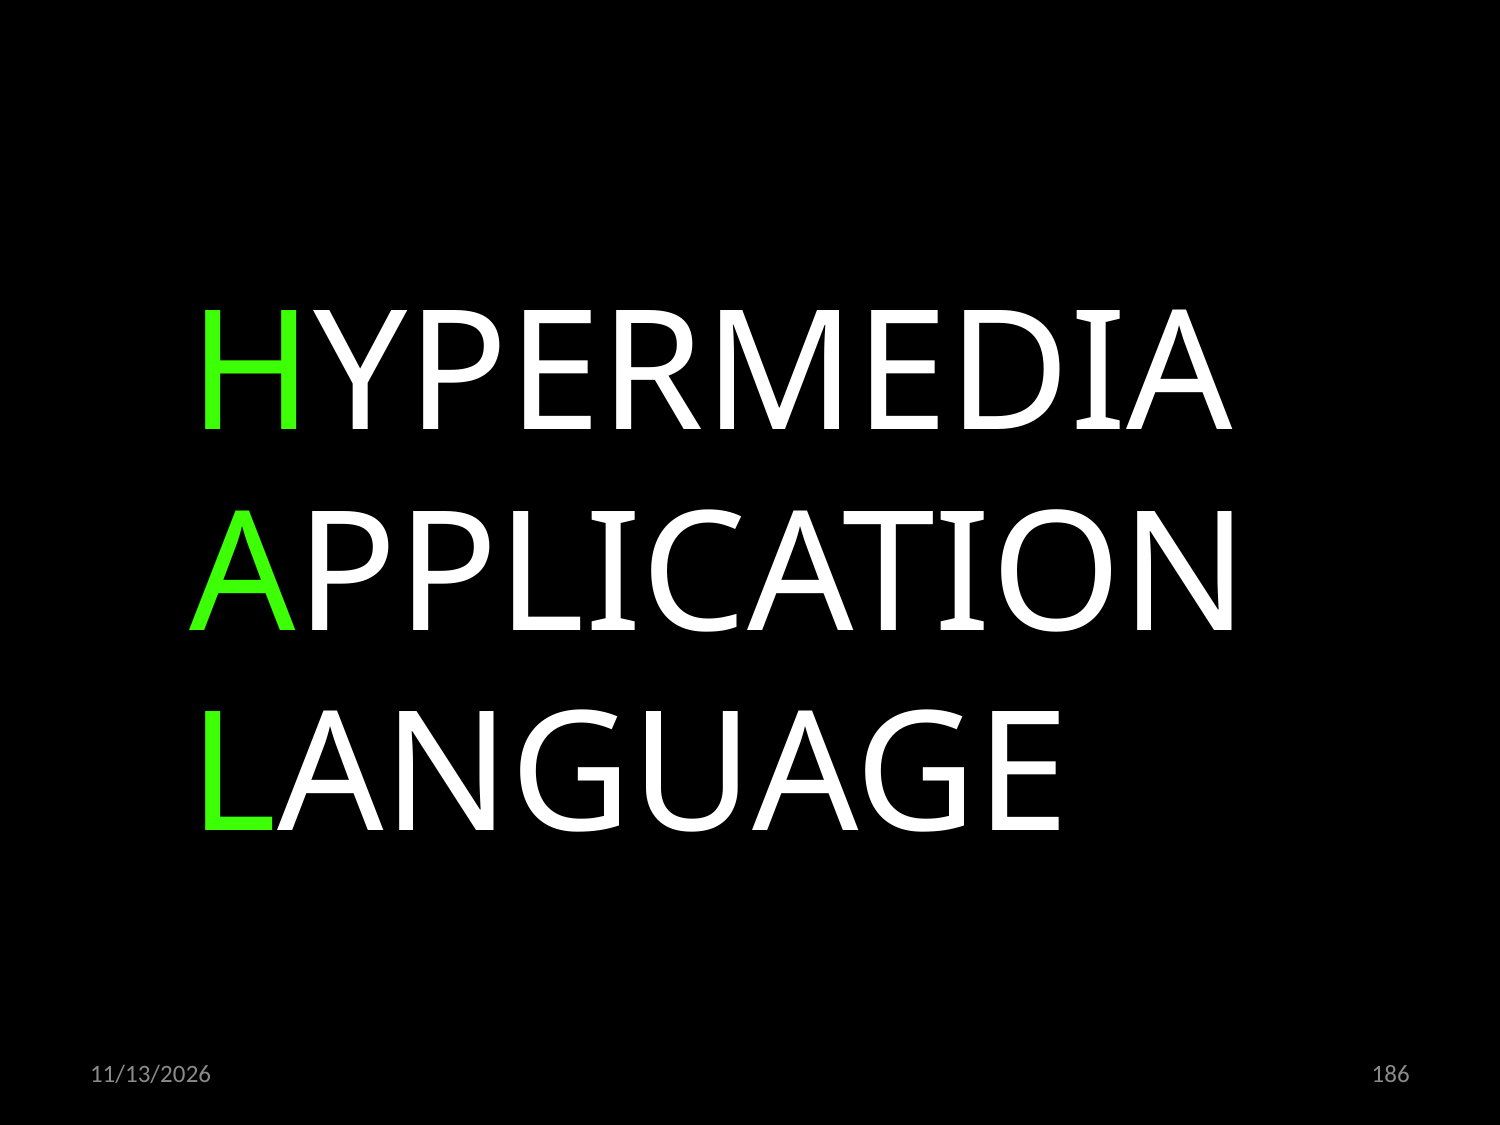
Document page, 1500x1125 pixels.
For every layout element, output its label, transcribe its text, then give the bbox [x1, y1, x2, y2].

text_box HYPERMEDIA APPLICATION LANGUAGE [174, 255, 1500, 358]
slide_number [75, 1042, 425, 1103]
slide_number 186 [1074, 1042, 1425, 1103]
